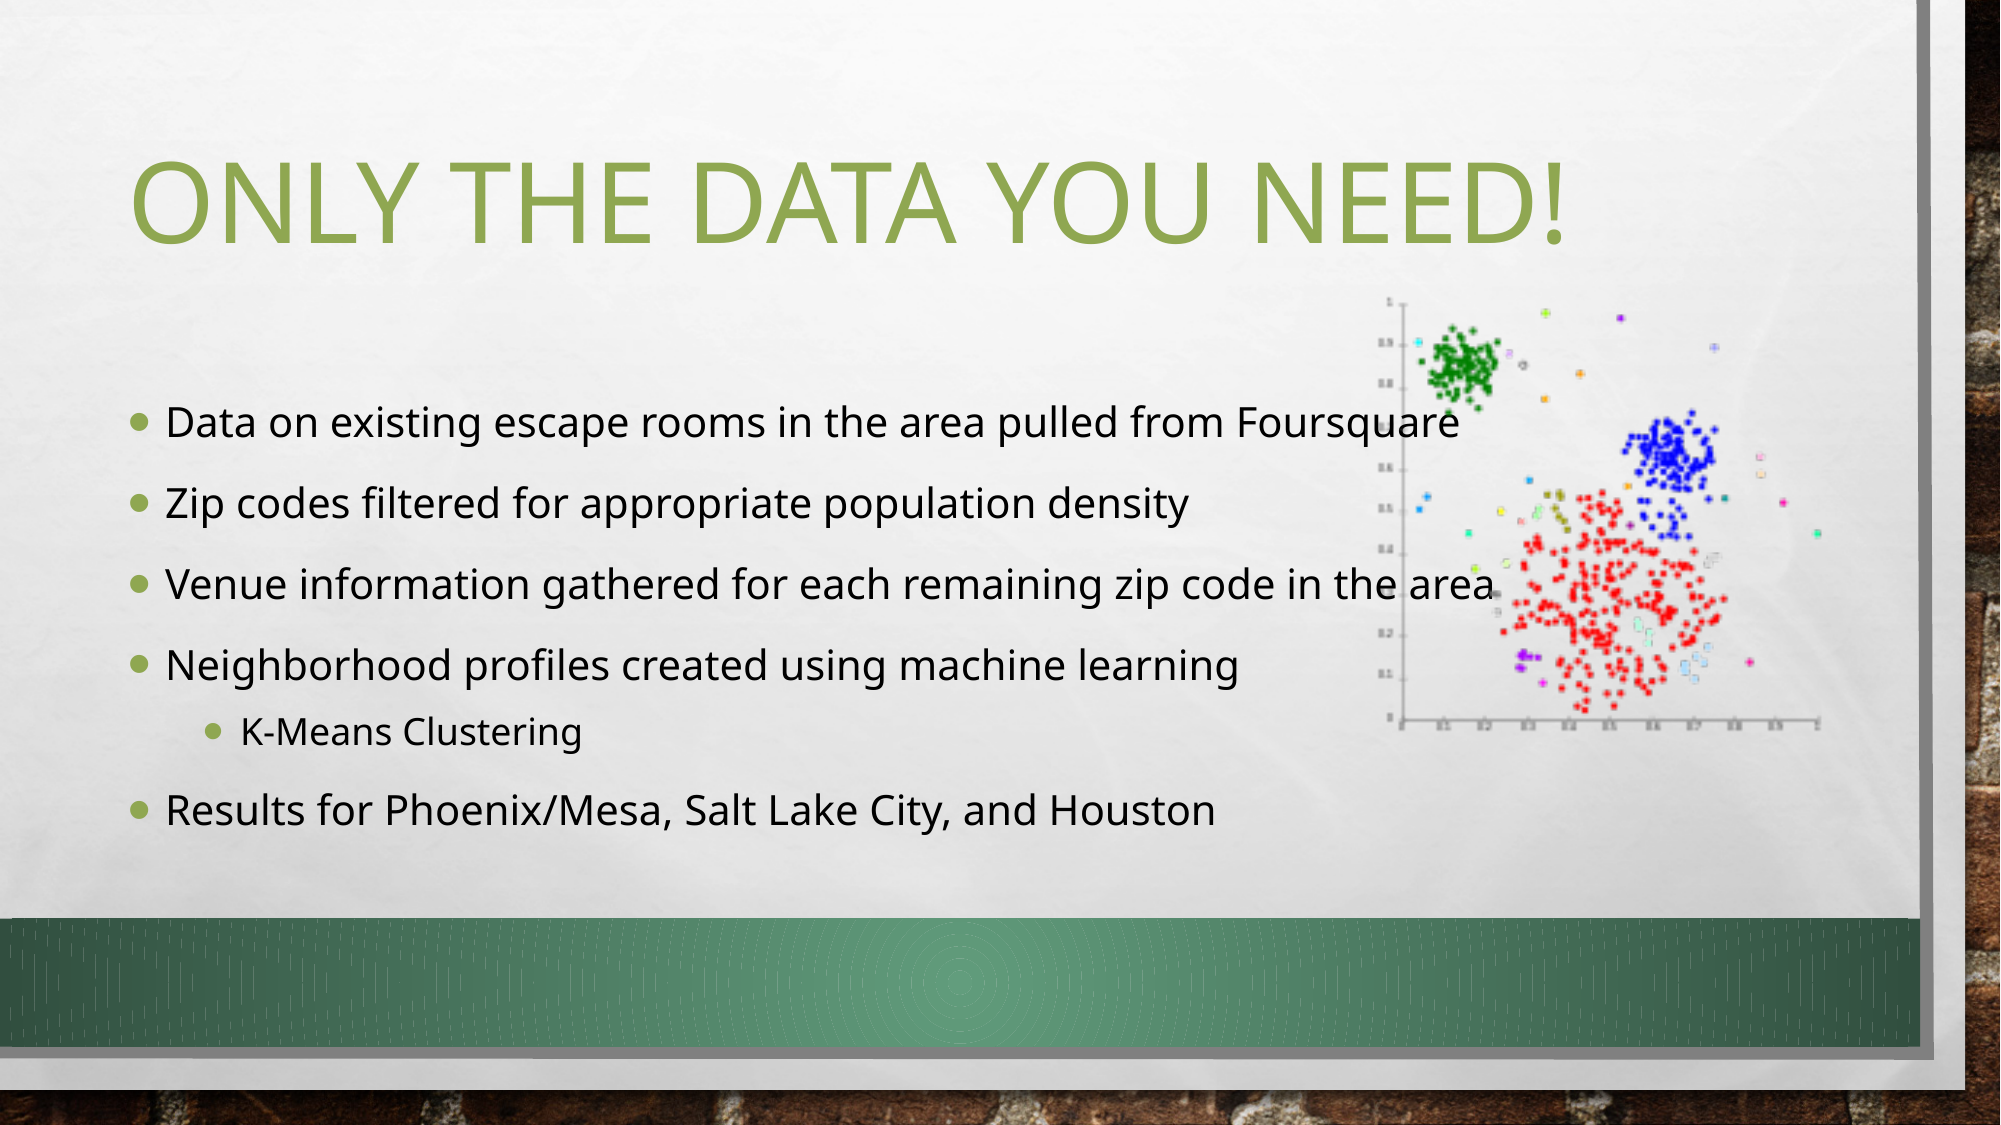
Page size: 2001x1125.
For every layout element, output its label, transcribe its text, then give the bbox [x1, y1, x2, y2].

picture [1362, 223, 1903, 804]
list Data on existing escape rooms in the area pulled from Foursquare Zip codes filtered for appropriate population density Venue information gathered for each remaining zip code in the area Neighborhood profiles created using machine learning K-Means Clustering Results for Phoenix/Mesa, Salt Lake City, and Houston [112, 338, 1818, 882]
title Only the Data You Need! [112, 112, 1818, 302]
picture [0, 0, 2000, 1125]
